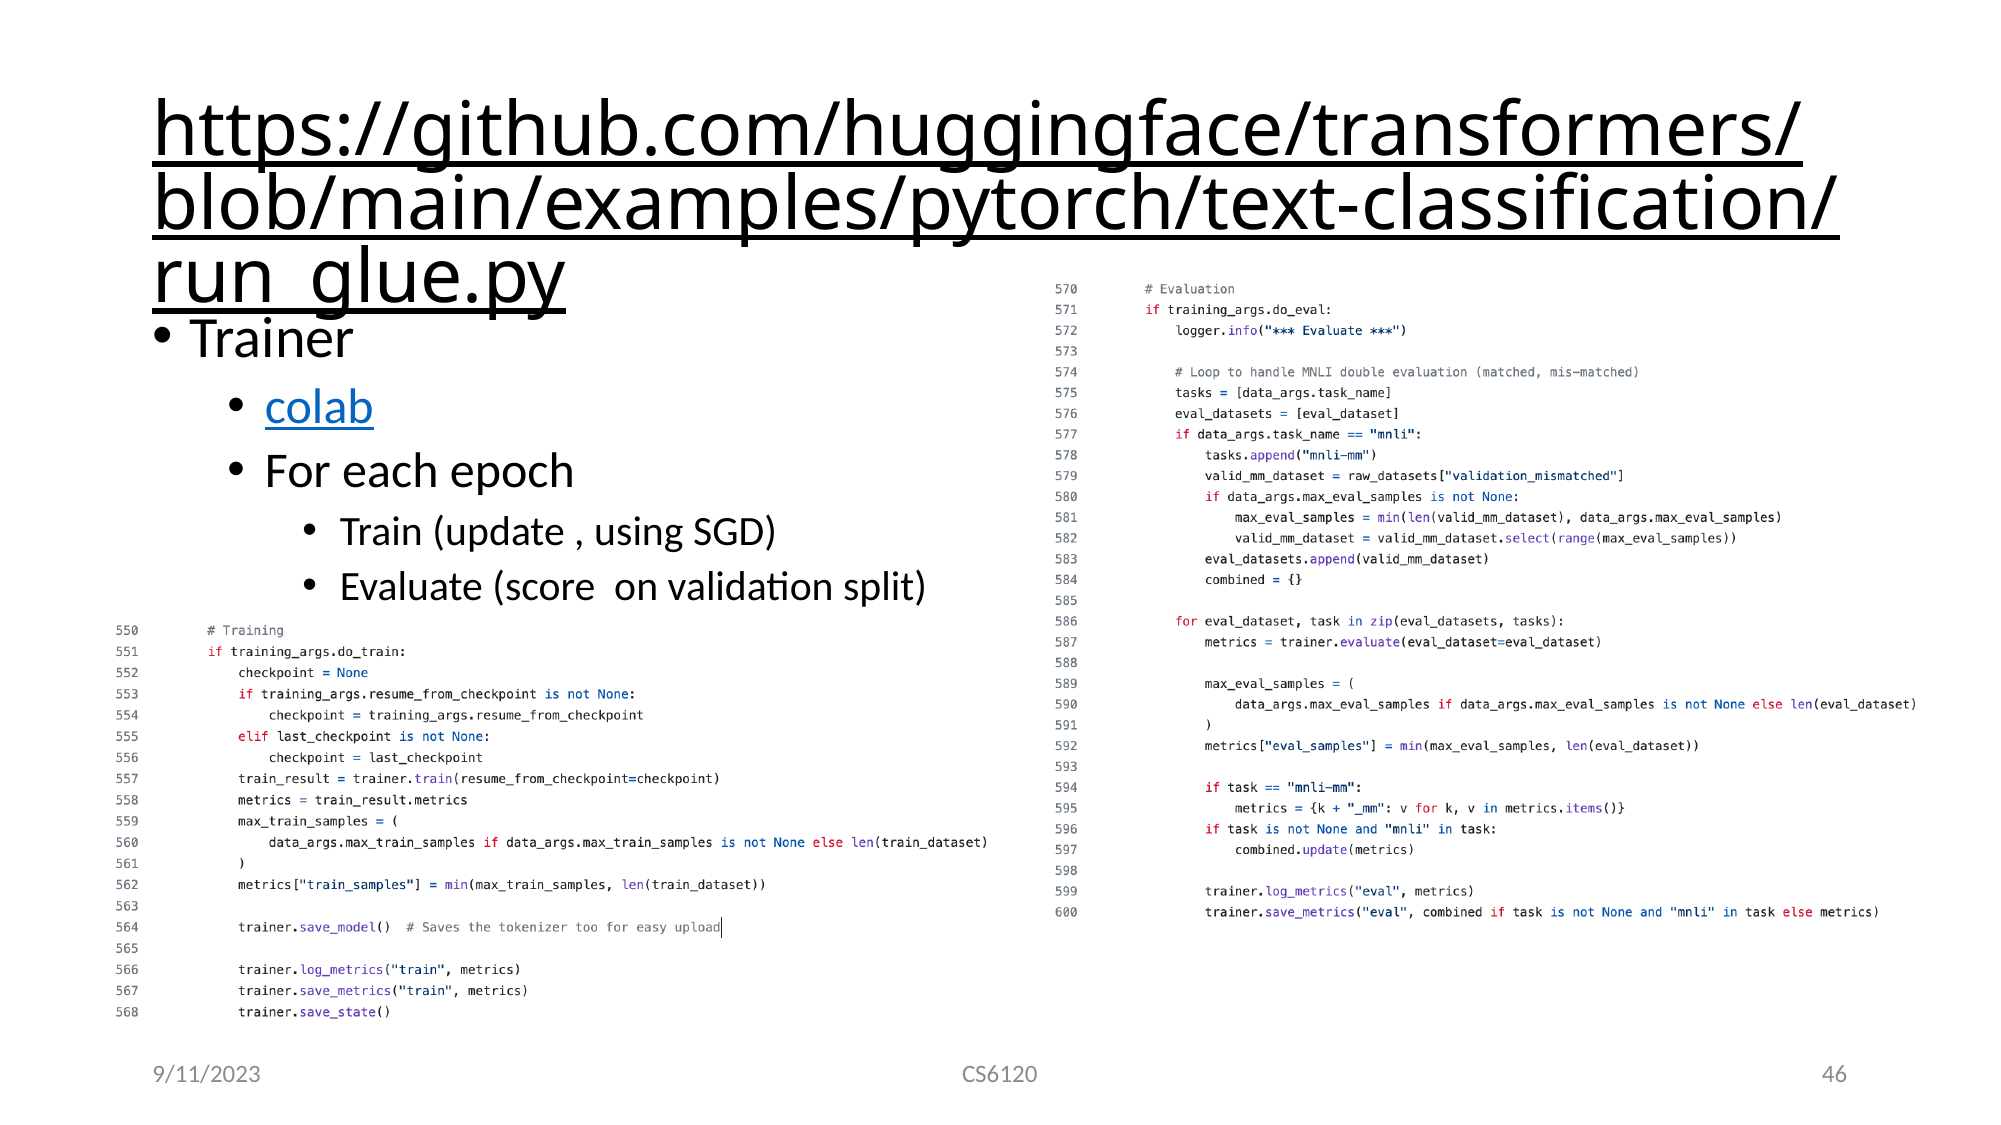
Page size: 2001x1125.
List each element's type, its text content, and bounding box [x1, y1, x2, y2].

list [105, 619, 1013, 1024]
picture [1030, 277, 1941, 925]
title https://github.com/huggingface/transformers/blob/main/examples/pytorch/text-classification/run_glue.py [137, 59, 1863, 278]
footer CS6120 [662, 1042, 1338, 1103]
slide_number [137, 1042, 588, 1103]
slide_number 46 [1412, 1042, 1863, 1103]
